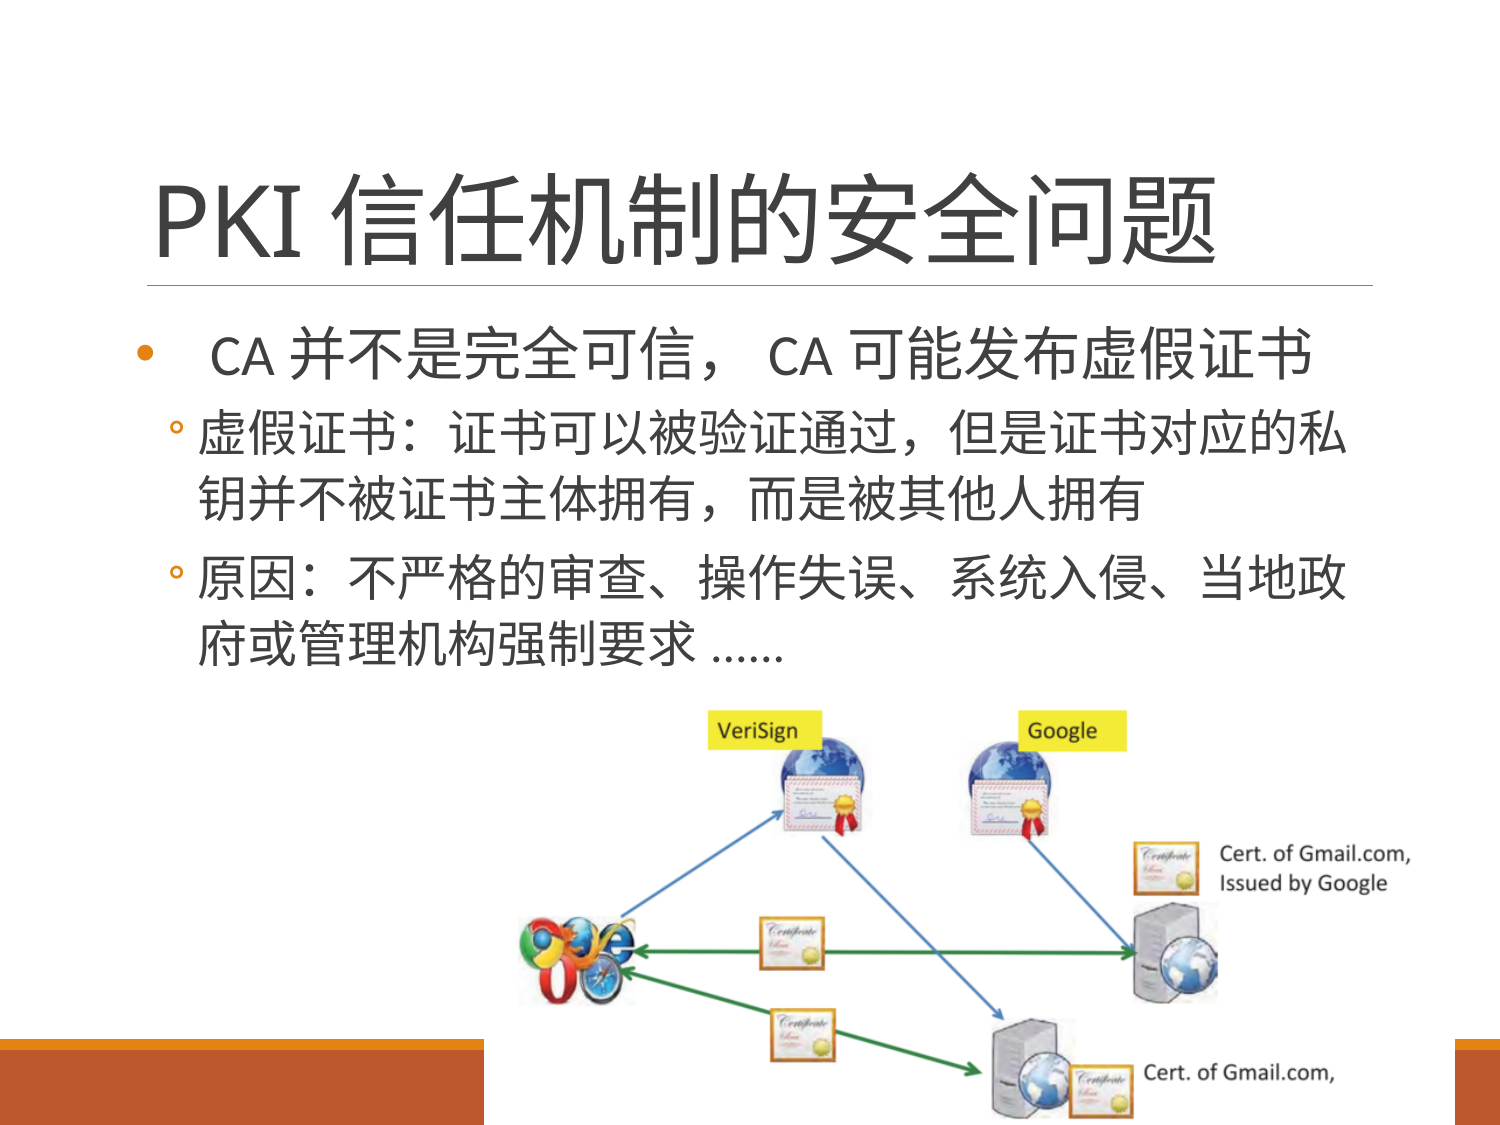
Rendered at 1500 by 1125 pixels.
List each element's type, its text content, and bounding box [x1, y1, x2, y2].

title PKI信任机制的安全问题 [135, 47, 1373, 285]
picture [483, 700, 1456, 1125]
list CA并不是完全可信，CA可能发布虚假证书 虚假证书：证书可以被验证通过，但是证书对应的私钥并不被证书主体拥有，而是被其他人拥有 原因：不严格的审查、操作失误、系统入侵、当地政府或管理机构强制要求...... [135, 302, 1373, 963]
